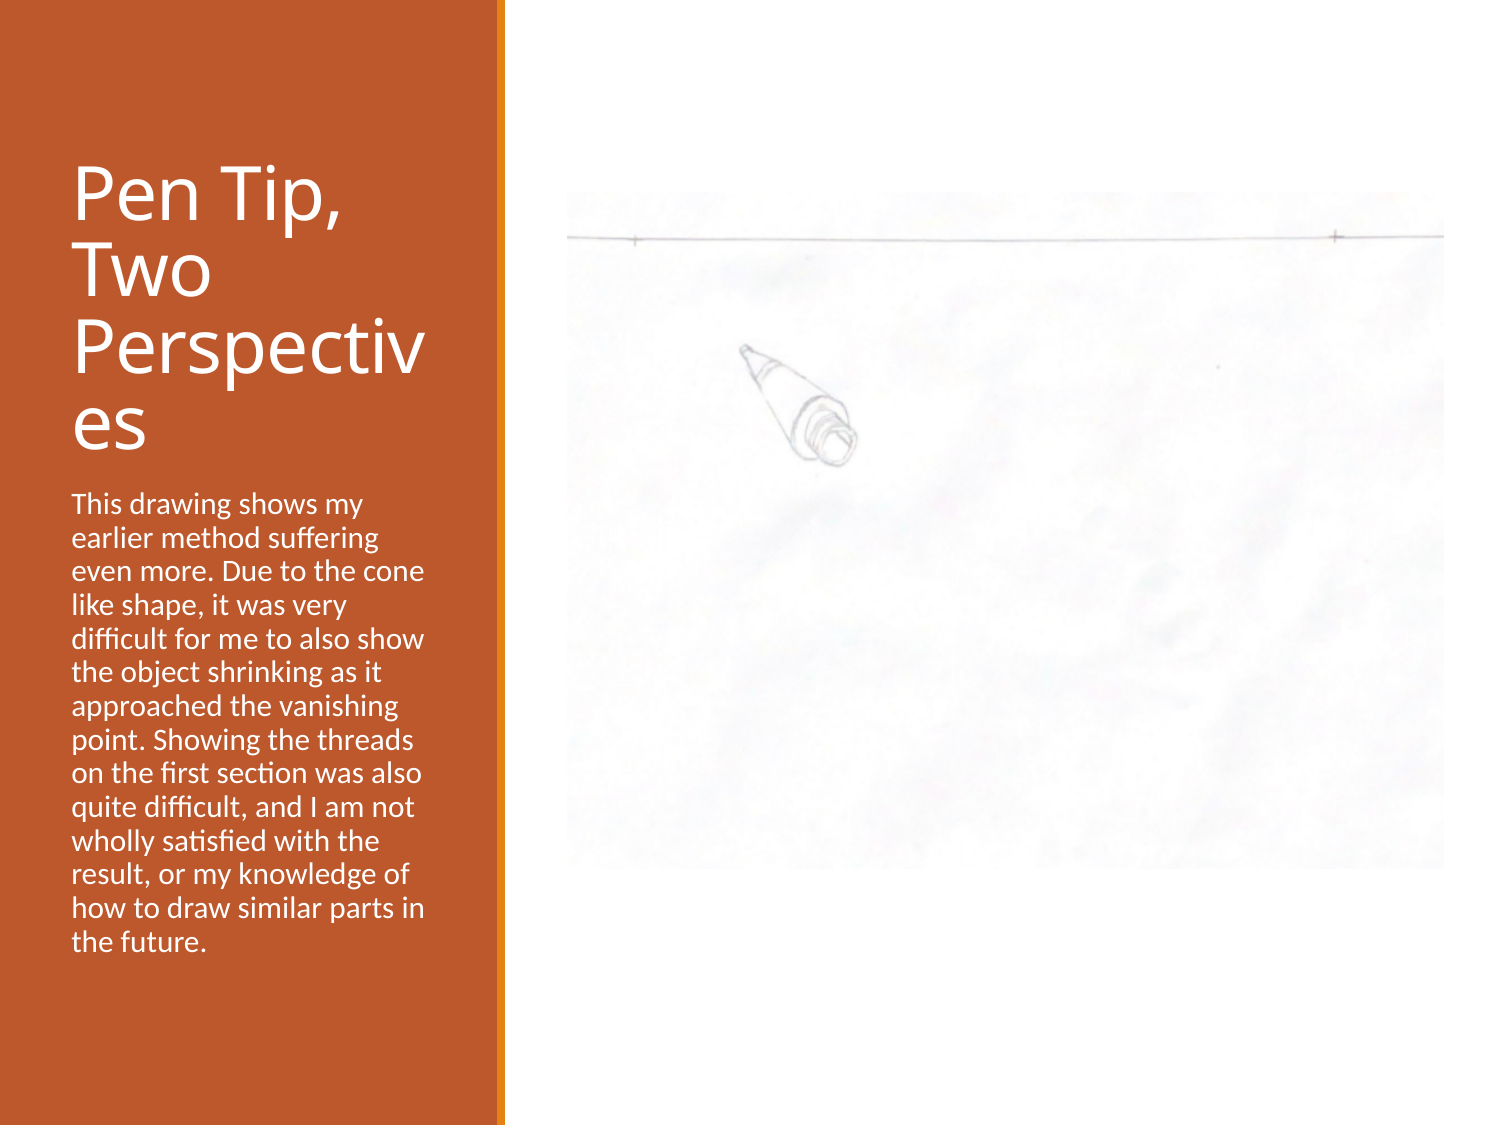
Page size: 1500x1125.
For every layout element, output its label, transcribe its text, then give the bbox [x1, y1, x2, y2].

list This drawing shows my earlier method suffering even more. Due to the cone like shape, it was very difficult for me to also show the object shrinking as it approached the vanishing point. Showing the threads on the first section was also quite difficult, and I am not wholly satisfied with the result, or my knowledge of how to draw similar parts in the future. [56, 479, 451, 1035]
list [567, 191, 1445, 869]
title Pen Tip, Two Perspectives [56, 97, 451, 473]
